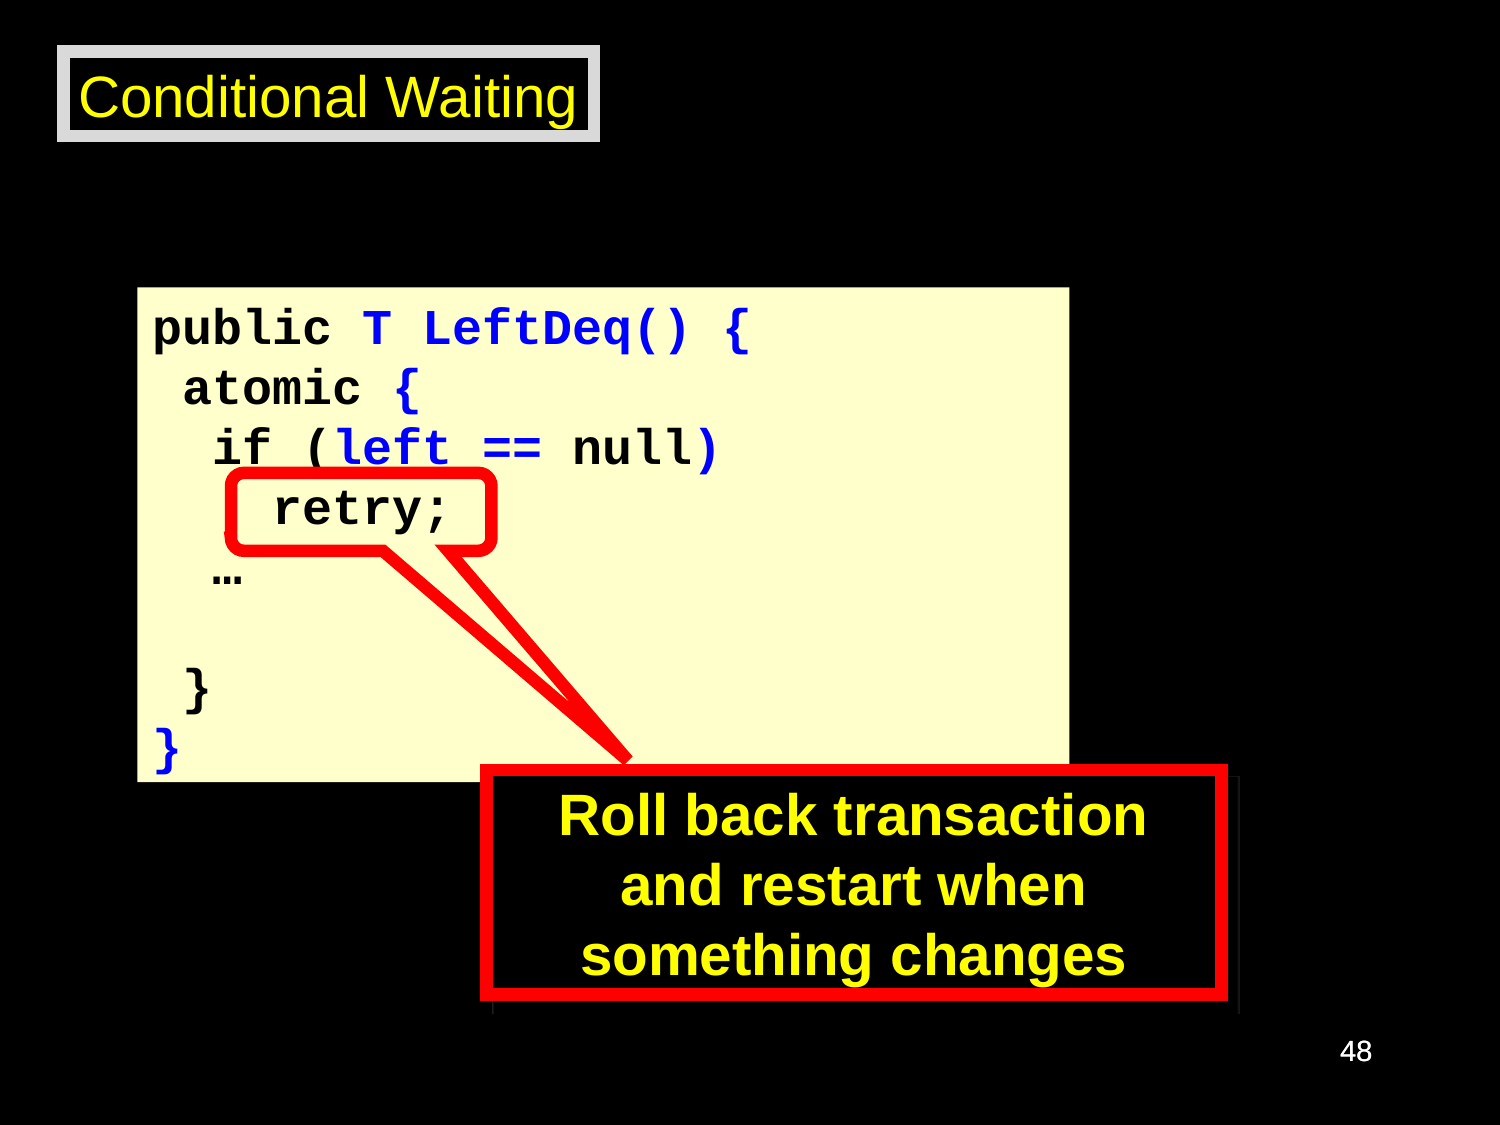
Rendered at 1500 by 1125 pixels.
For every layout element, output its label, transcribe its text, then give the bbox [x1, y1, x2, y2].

text_box Conditional Waiting [63, 51, 595, 136]
text_box 48 [1074, 1024, 1388, 1100]
text_box public T LeftDeq() { atomic { if (left == null) retry; … } } [137, 287, 1070, 783]
text_box Roll back transaction and restart when something changes [486, 769, 1222, 995]
text_box [230, 472, 628, 761]
